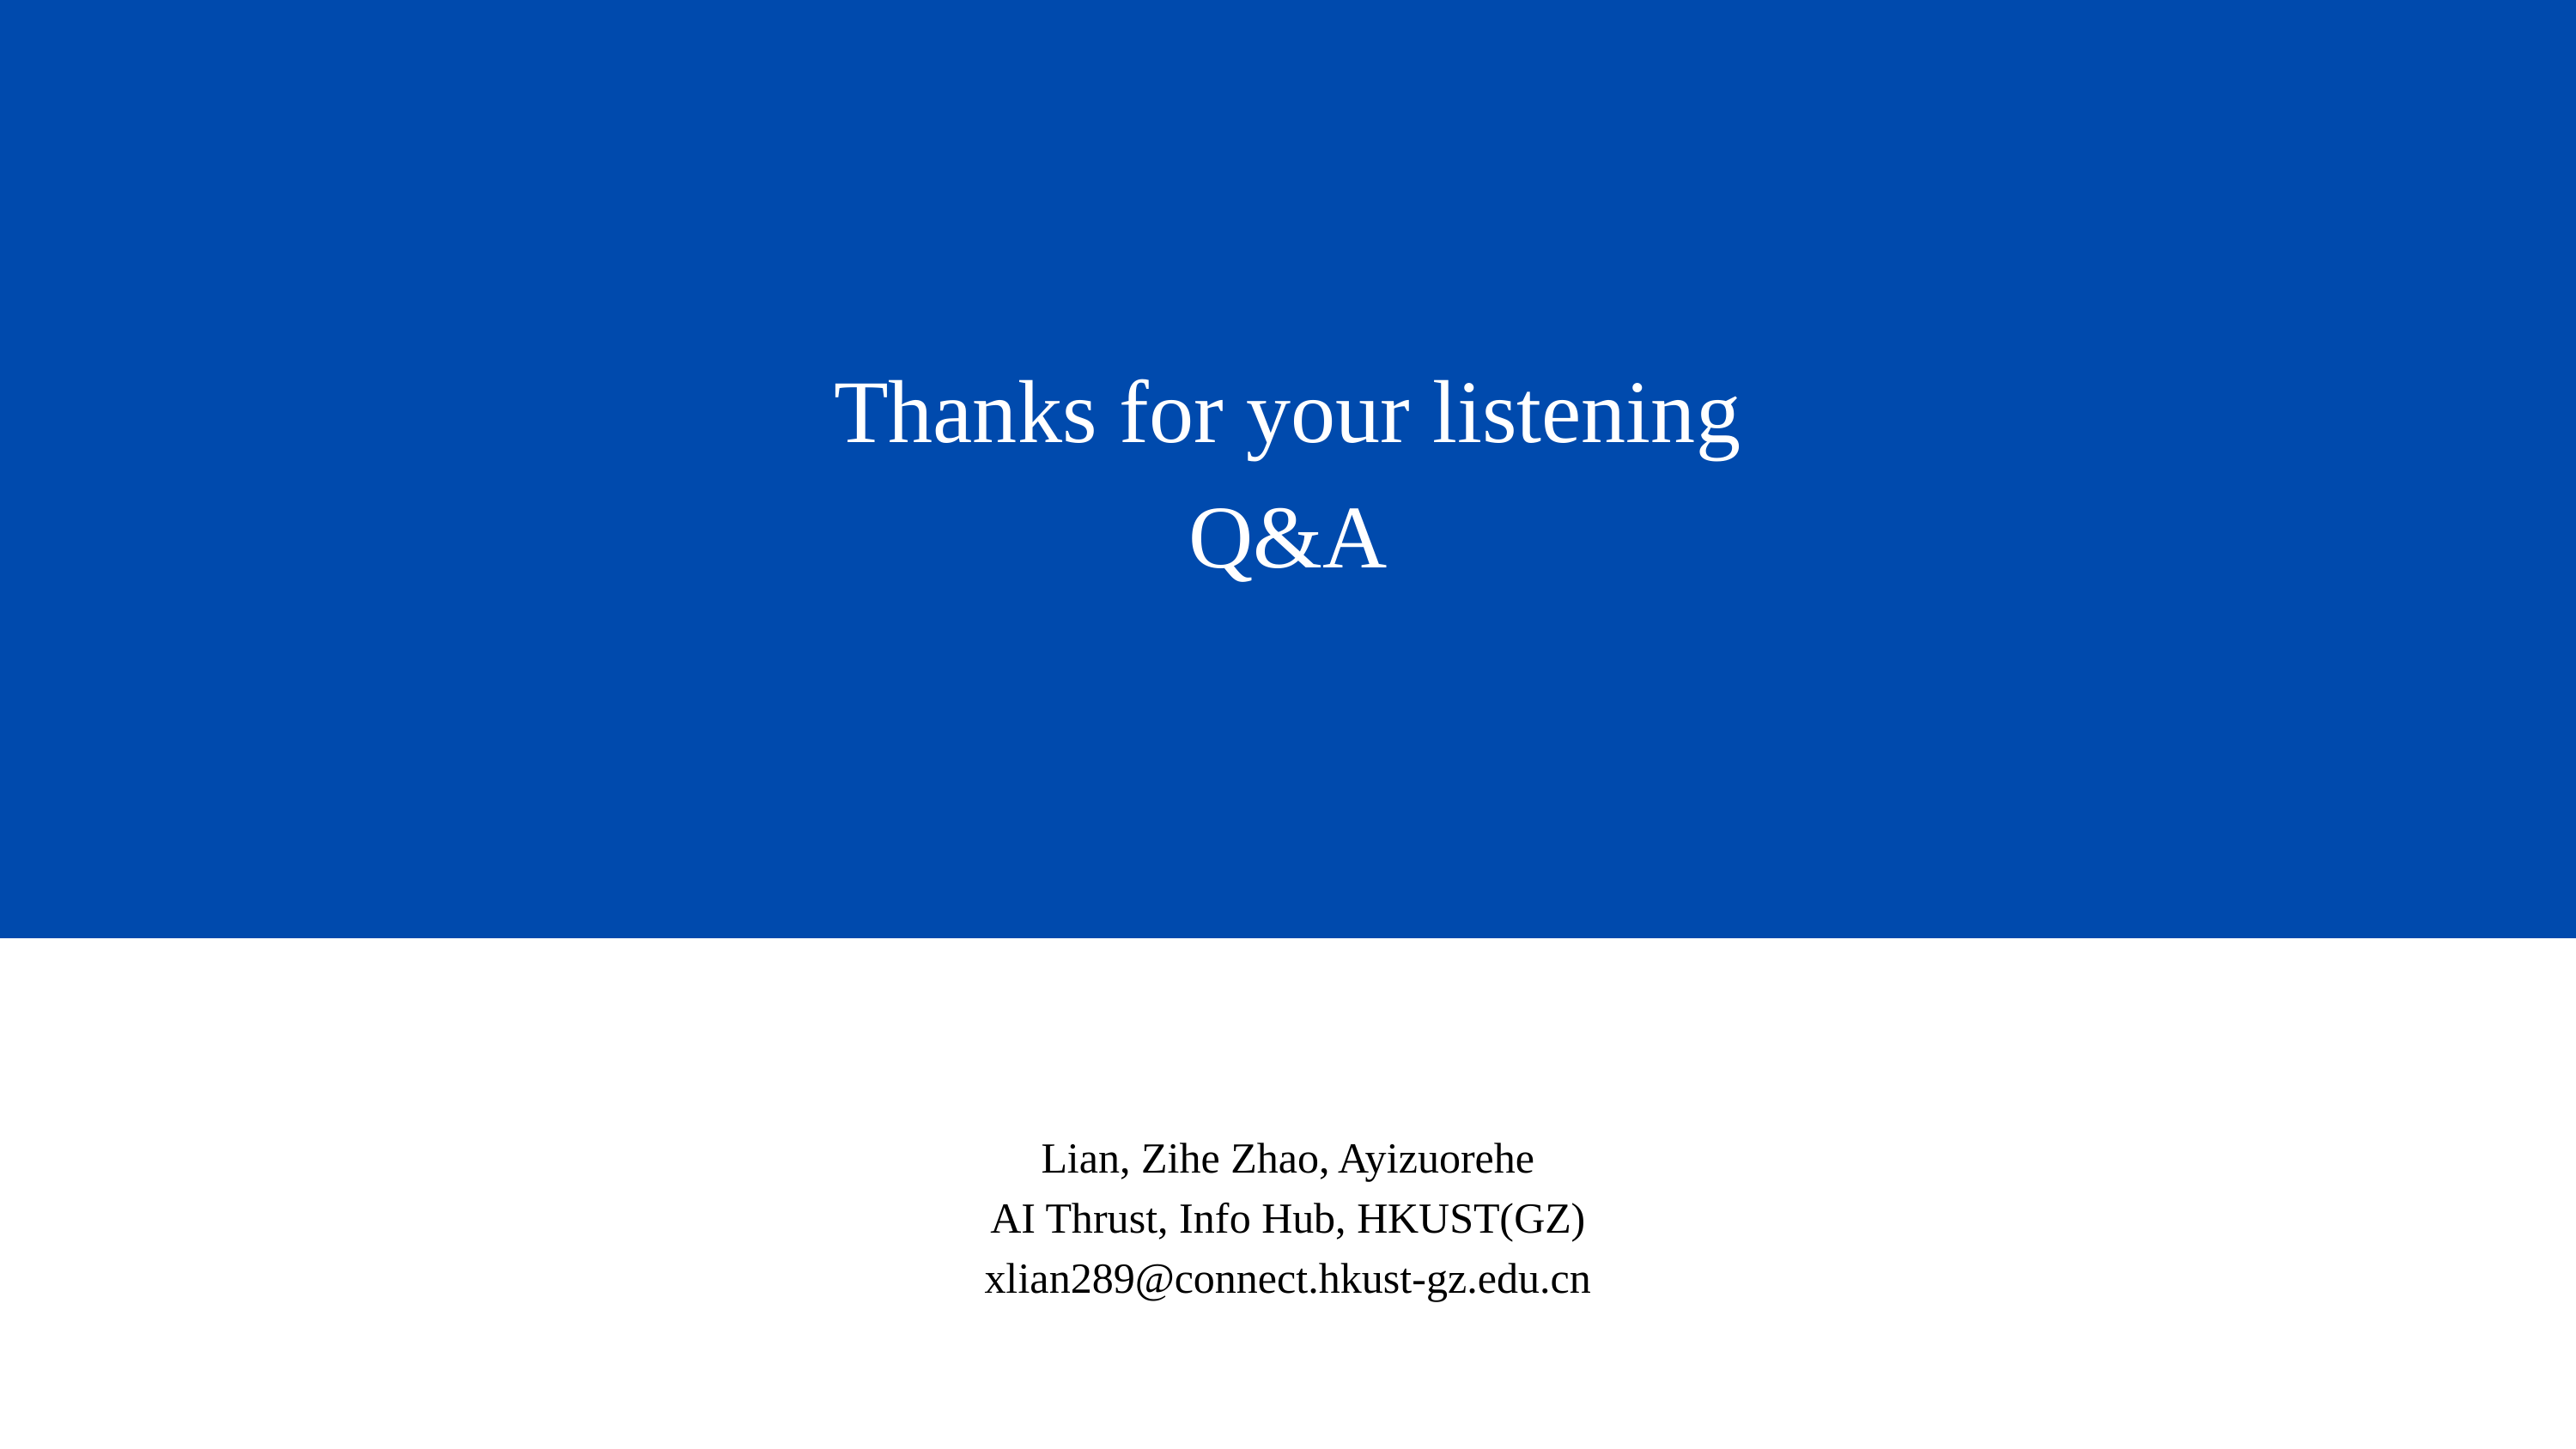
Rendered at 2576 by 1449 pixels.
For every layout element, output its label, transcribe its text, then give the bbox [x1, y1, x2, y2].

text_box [0, 0, 2576, 939]
text_box Lian, Zihe Zhao, Ayizuorehe AI Thrust, Info Hub, HKUST(GZ) xlian289@connect.hkust-gz.edu.cn [558, 1121, 2018, 1302]
